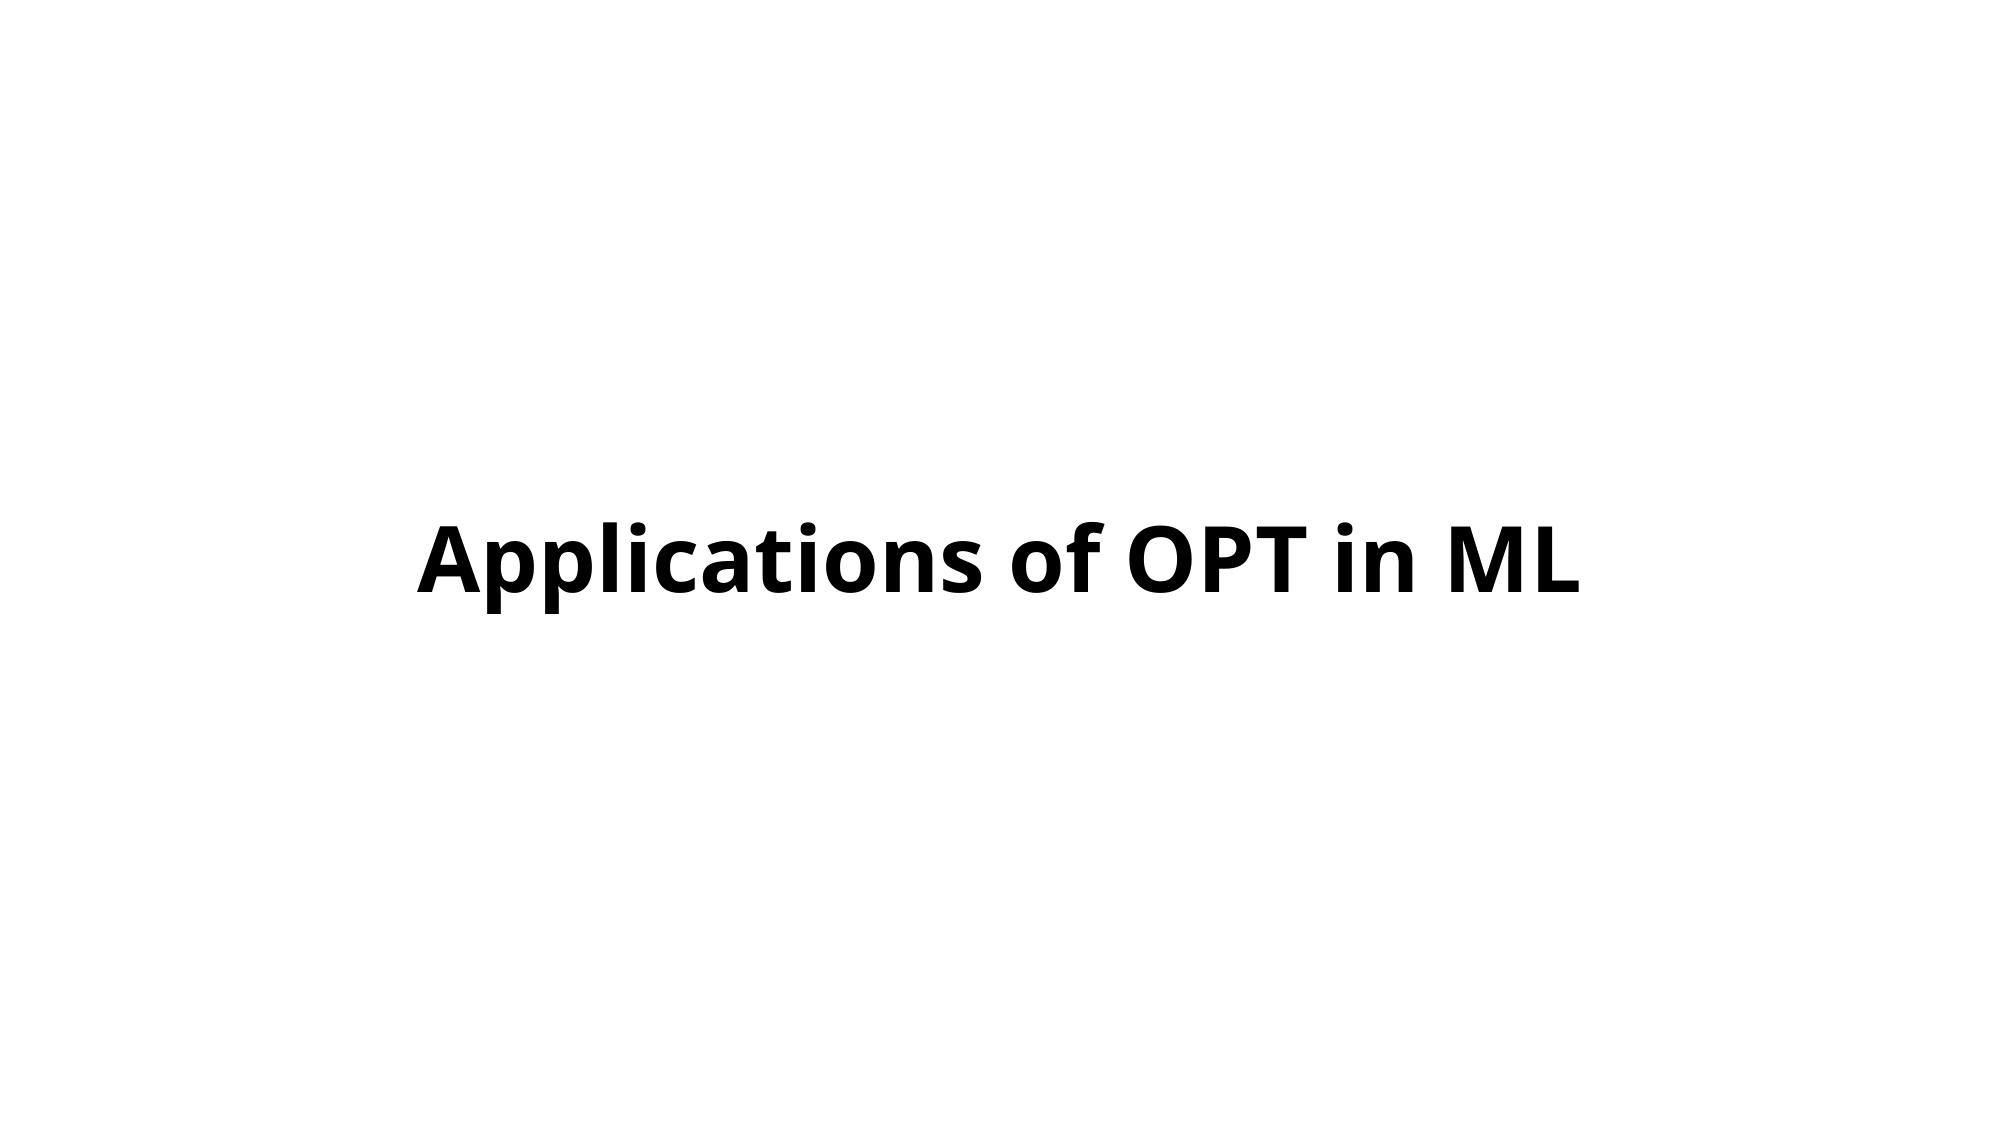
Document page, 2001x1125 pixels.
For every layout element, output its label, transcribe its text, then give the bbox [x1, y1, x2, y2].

title Applications of OPT in ML [137, 453, 1863, 672]
